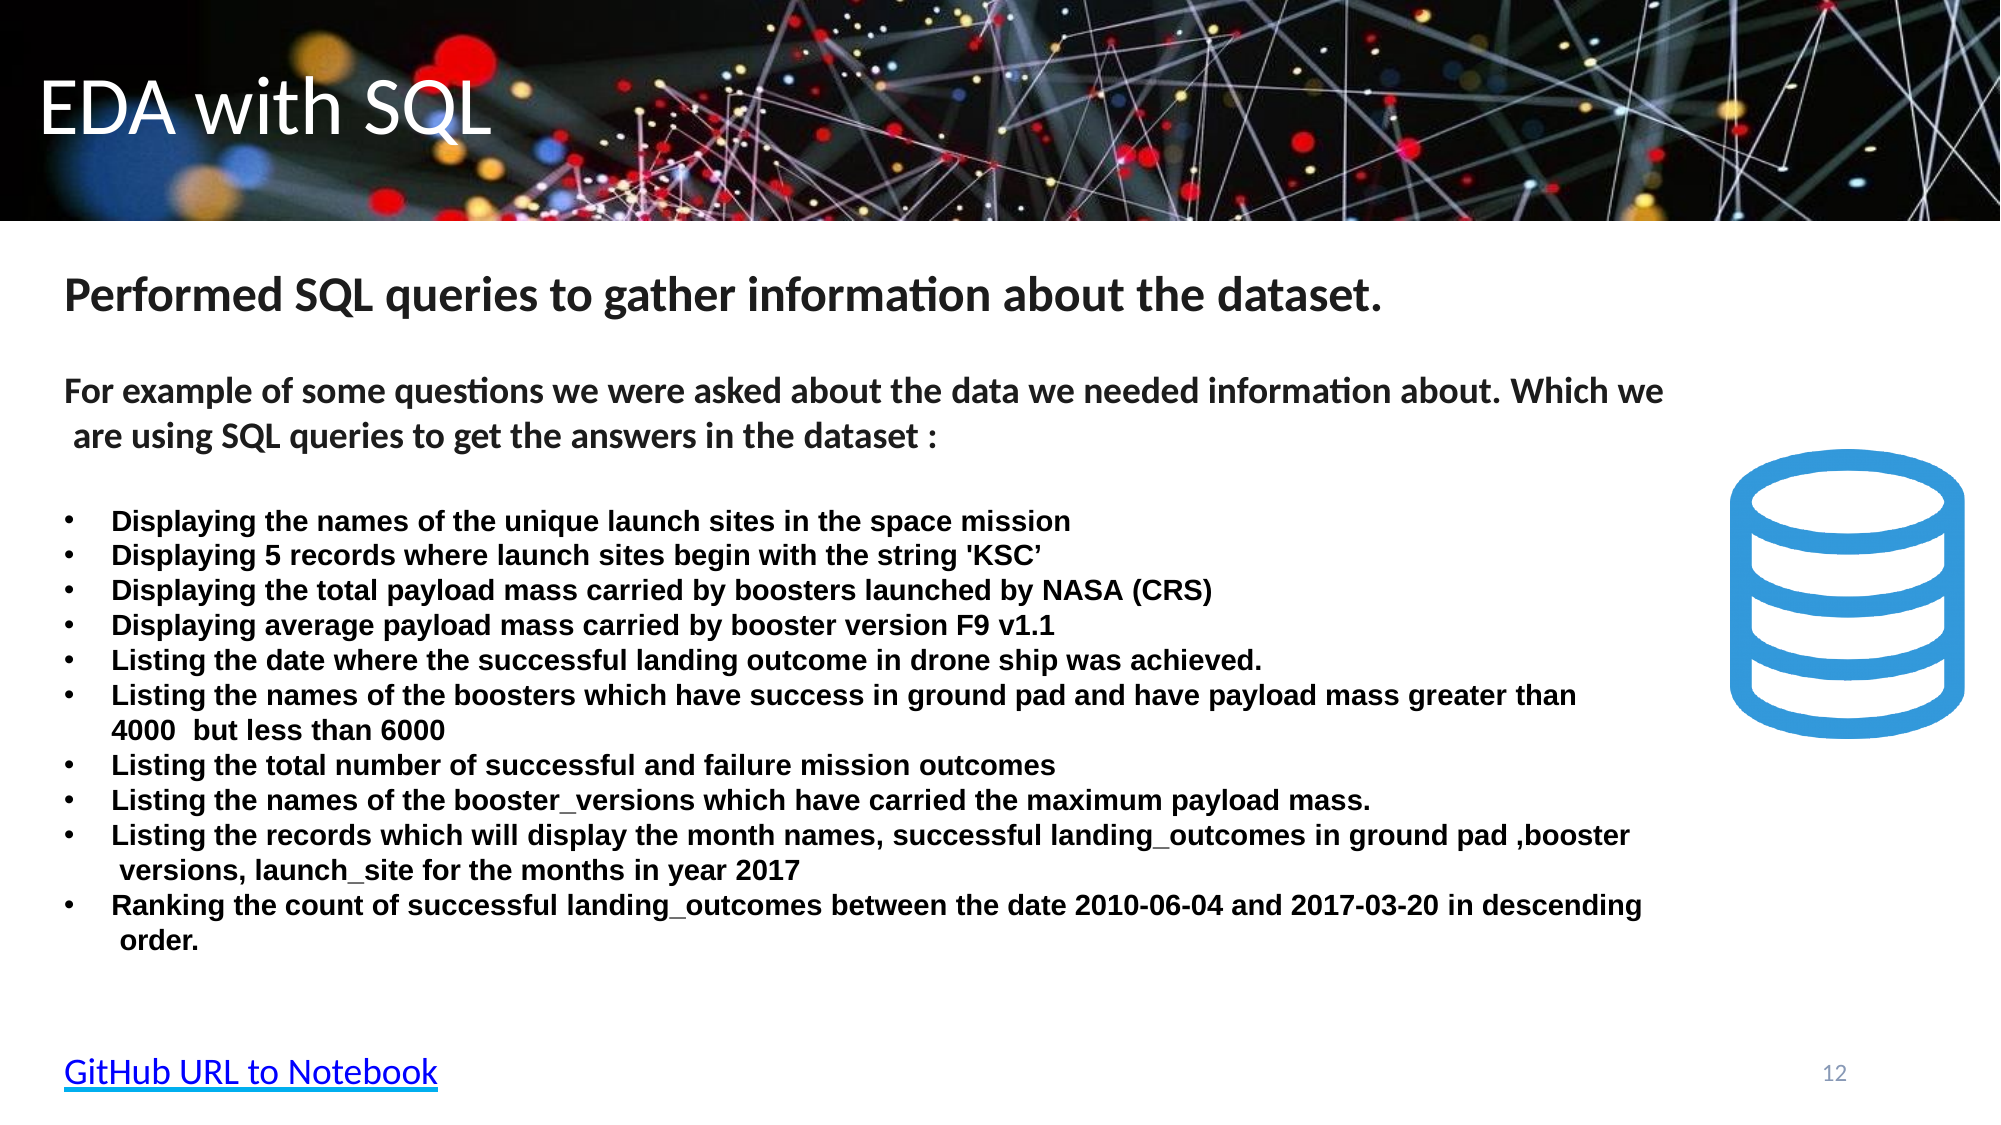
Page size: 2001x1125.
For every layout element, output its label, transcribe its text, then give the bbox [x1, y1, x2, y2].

text_box Performed SQL queries to gather information about the dataset. For example of some questions we were asked about the data we needed information about. Which we are using SQL queries to get the answers in the dataset : Displaying the names of the unique launch sites in the space mission Displaying 5 records where launch sites begin with the string 'KSC’ Displaying the total payload mass carried by boosters launched by NASA (CRS) Displaying average payload mass carried by booster version F9 v1.1 Listing the date where the successful landing outcome in drone ship was achieved. Listing the names of the boosters which have success in ground pad and have payload mass greater than 4000 but less than 6000 Listing the total number of successful and failure mission outcomes Listing the names of the booster_versions which have carried the maximum payload mass. Listing the records which will display the month names, successful landing_outcomes in ground pad ,booster versions, launch_site for the months in year 2017 Ranking the count of successful landing_outcomes between the date 2010-06-04 and 2017-03-20 in descending order. [62, 258, 1673, 957]
text_box [0, 0, 2000, 221]
text_box [1730, 449, 1965, 739]
text_box GitHub URL to Notebook [62, 1045, 609, 1093]
title EDA with SQL [36, 49, 497, 240]
text_box 12 [1819, 1054, 1850, 1087]
